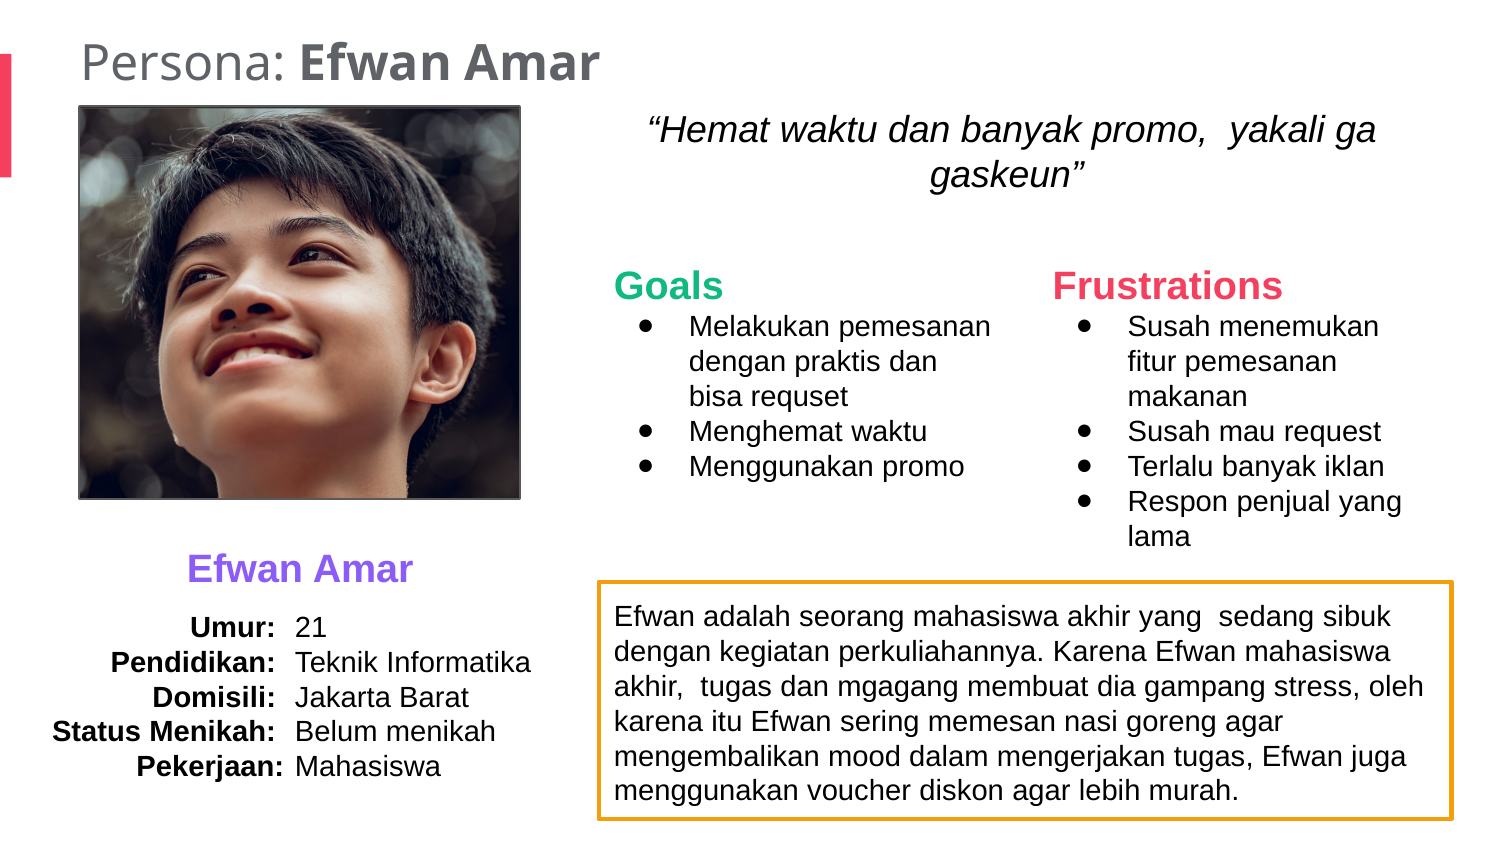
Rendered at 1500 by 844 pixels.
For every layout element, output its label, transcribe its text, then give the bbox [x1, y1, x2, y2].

text_box Goals Melakukan pemesanan dengan praktis dan bisa requset Menghemat waktu Menggunakan promo [598, 244, 1013, 562]
text_box Umur: Pendidikan: Domisili: Status Menikah: Pekerjaan: [31, 592, 280, 793]
text_box Efwan adalah seorang mahasiswa akhir yang sedang sibuk dengan kegiatan perkuliahannya. Karena Efwan mahasiswa akhir, tugas dan mgagang membuat dia gampang stress, oleh karena itu Efwan sering memesan nasi goreng agar mengembalikan mood dalam mengerjakan tugas, Efwan juga menggunakan voucher diskon agar lebih murah. [598, 581, 1452, 820]
text_box Frustrations Susah menemukan fitur pemesanan makanan Susah mau request Terlalu banyak iklan Respon penjual yang lama [1037, 244, 1452, 562]
picture [79, 106, 520, 499]
text_box “Hemat waktu dan banyak promo, yakali ga gaskeun” [598, 75, 1425, 225]
text_box 21 Teknik Informatika Jakarta Barat Belum menikah Mahasiswa [280, 592, 579, 793]
text_box Efwan Amar [73, 528, 527, 592]
text_box Persona: Efwan Amar [80, 15, 1083, 106]
